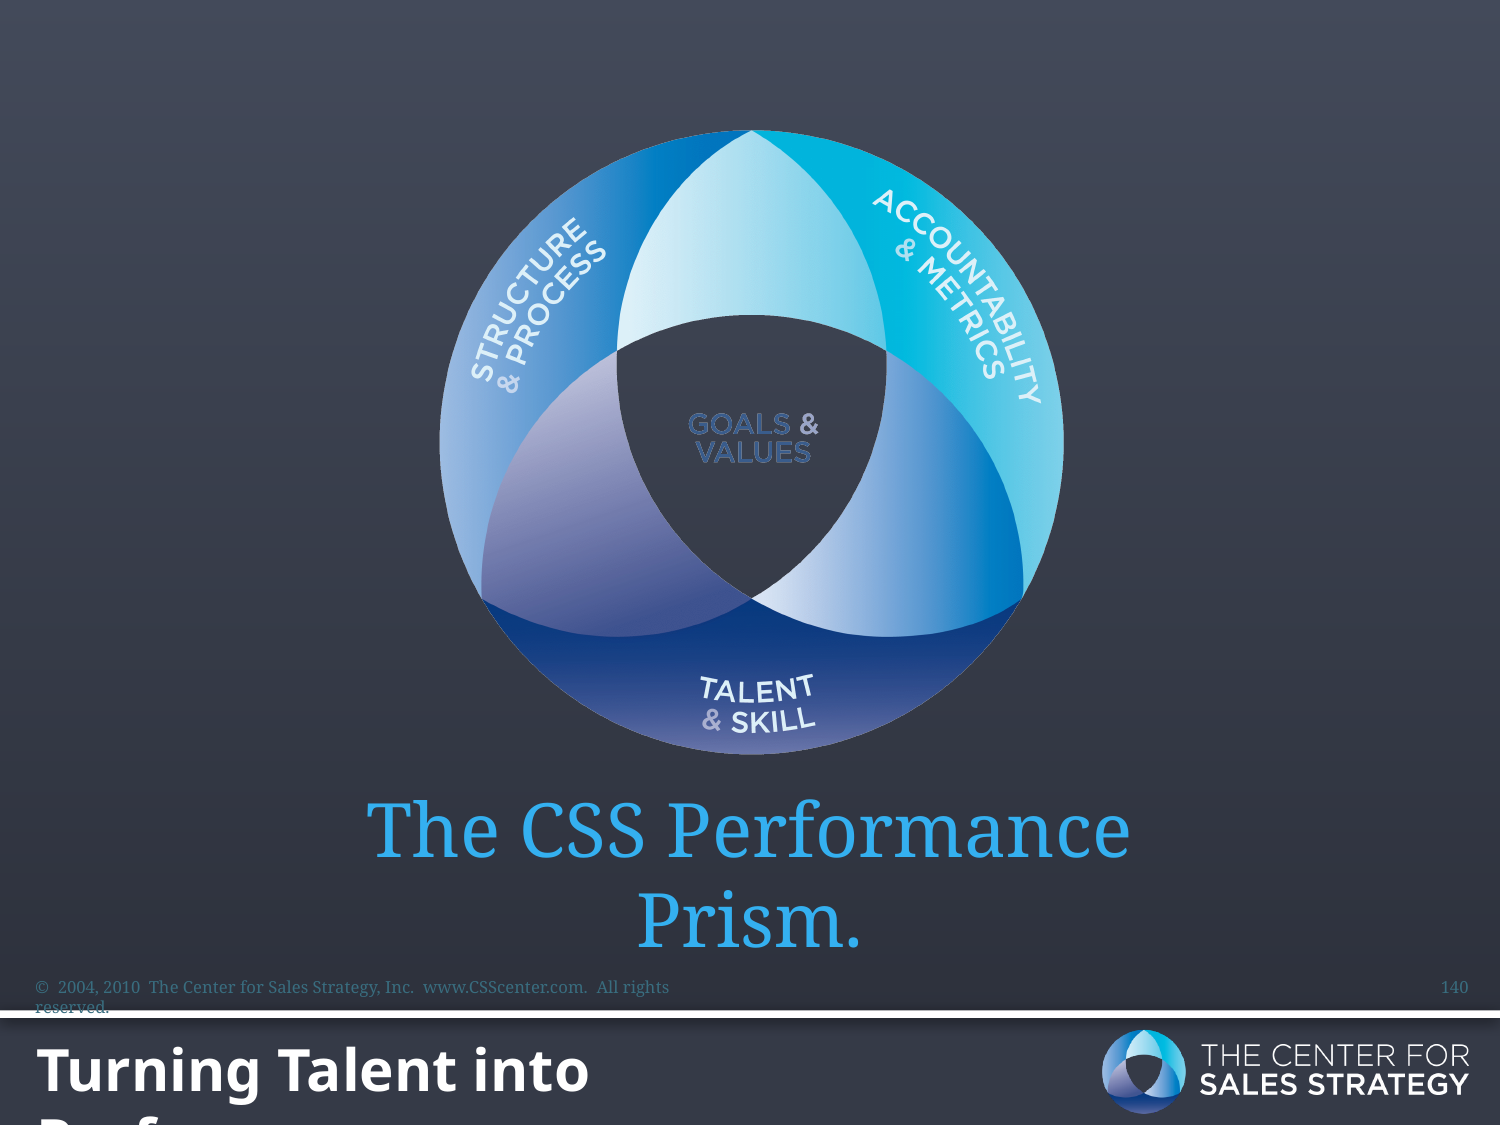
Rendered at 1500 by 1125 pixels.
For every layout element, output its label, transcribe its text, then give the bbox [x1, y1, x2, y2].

picture [1094, 1023, 1195, 1121]
picture [1200, 1044, 1469, 1095]
picture [437, 128, 1065, 756]
text_box The CSS Performance Prism. [249, 774, 1250, 970]
